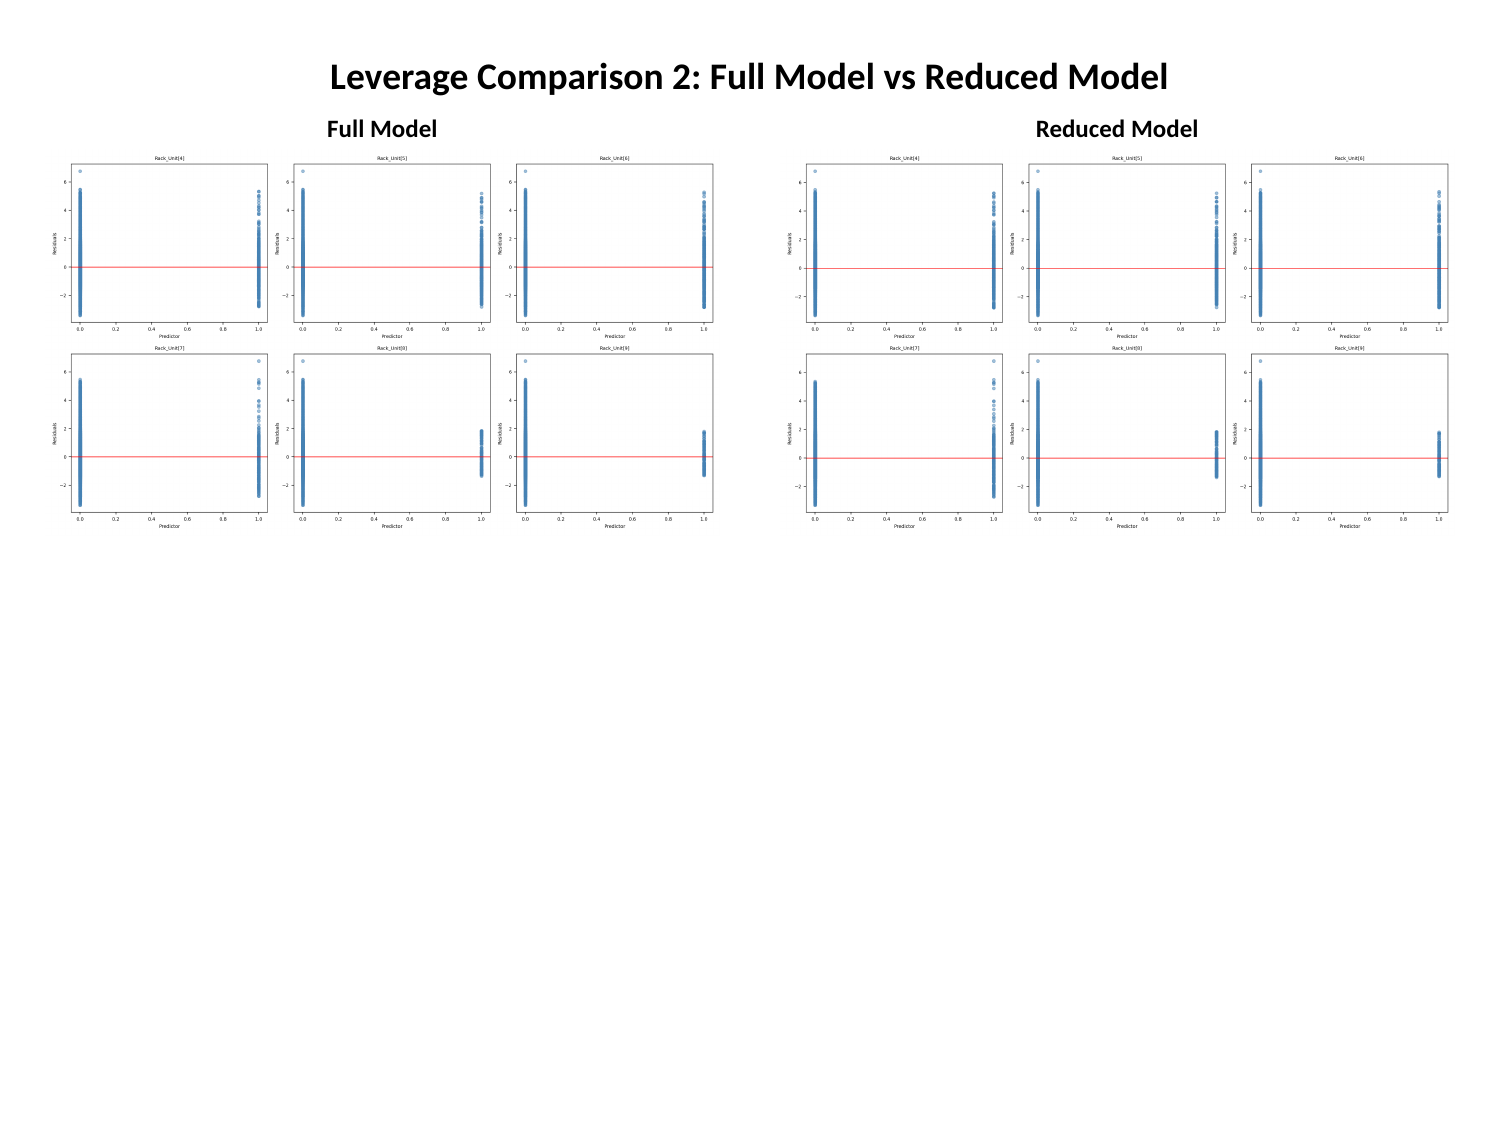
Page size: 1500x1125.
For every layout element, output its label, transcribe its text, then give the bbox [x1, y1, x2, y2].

picture [779, 149, 1456, 536]
picture [44, 149, 721, 536]
text_box Full Model [312, 104, 453, 148]
text_box Reduced Model [1021, 104, 1214, 148]
text_box Leverage Comparison 2: Full Model vs Reduced Model [315, 44, 1185, 105]
